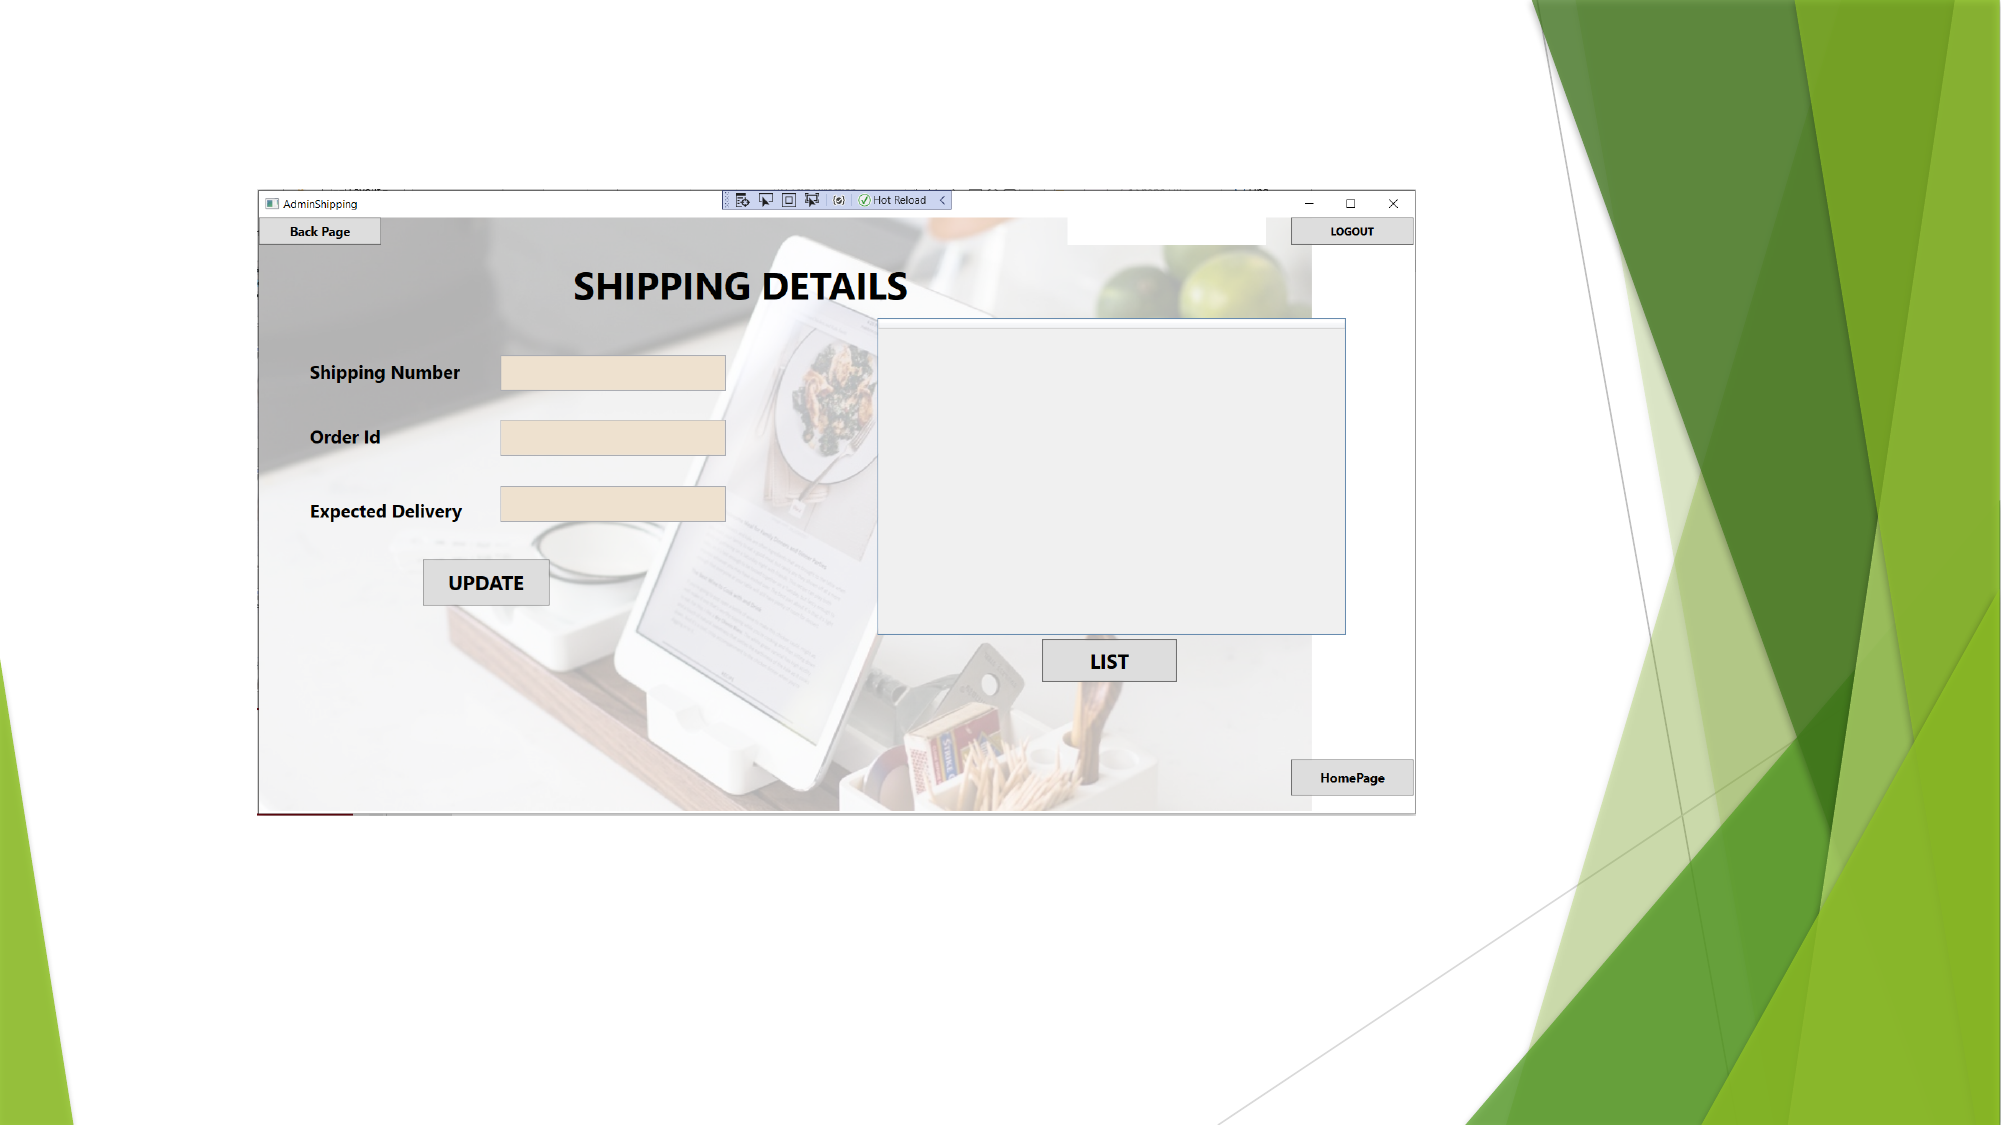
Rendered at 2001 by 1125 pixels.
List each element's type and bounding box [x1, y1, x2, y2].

picture [257, 189, 1417, 817]
